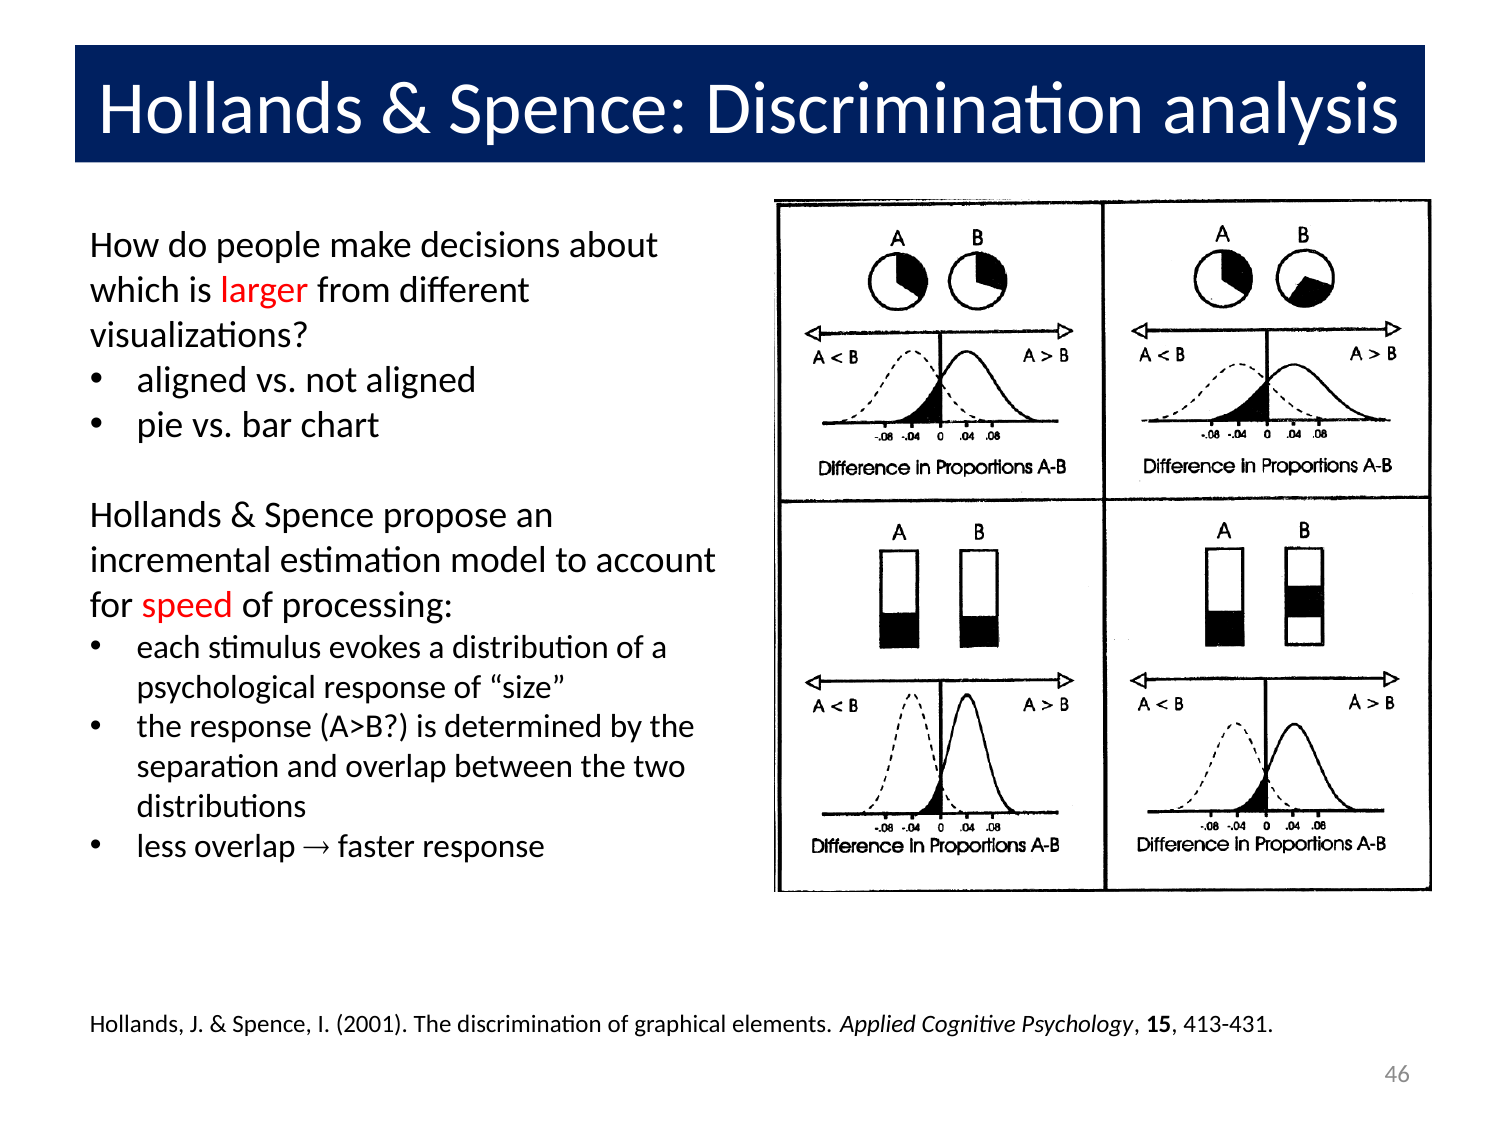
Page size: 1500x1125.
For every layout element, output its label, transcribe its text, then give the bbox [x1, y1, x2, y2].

picture [774, 199, 1433, 892]
text_box How do people make decisions about which is larger from different visualizations? aligned vs. not aligned pie vs. bar chart Hollands & Spence propose an incremental estimation model to account for speed of processing: each stimulus evokes a distribution of a psychological response of “size” the response (A>B?) is determined by the separation and overlap between the two distributions less overlap  faster response [74, 212, 750, 872]
text_box Hollands, J. & Spence, I. (2001). The discrimination of graphical elements. Applied Cognitive Psychology, 15, 413-431. [75, 999, 1300, 1045]
title Hollands & Spence: Discrimination analysis [75, 45, 1425, 163]
slide_number 46 [1074, 1042, 1425, 1103]
